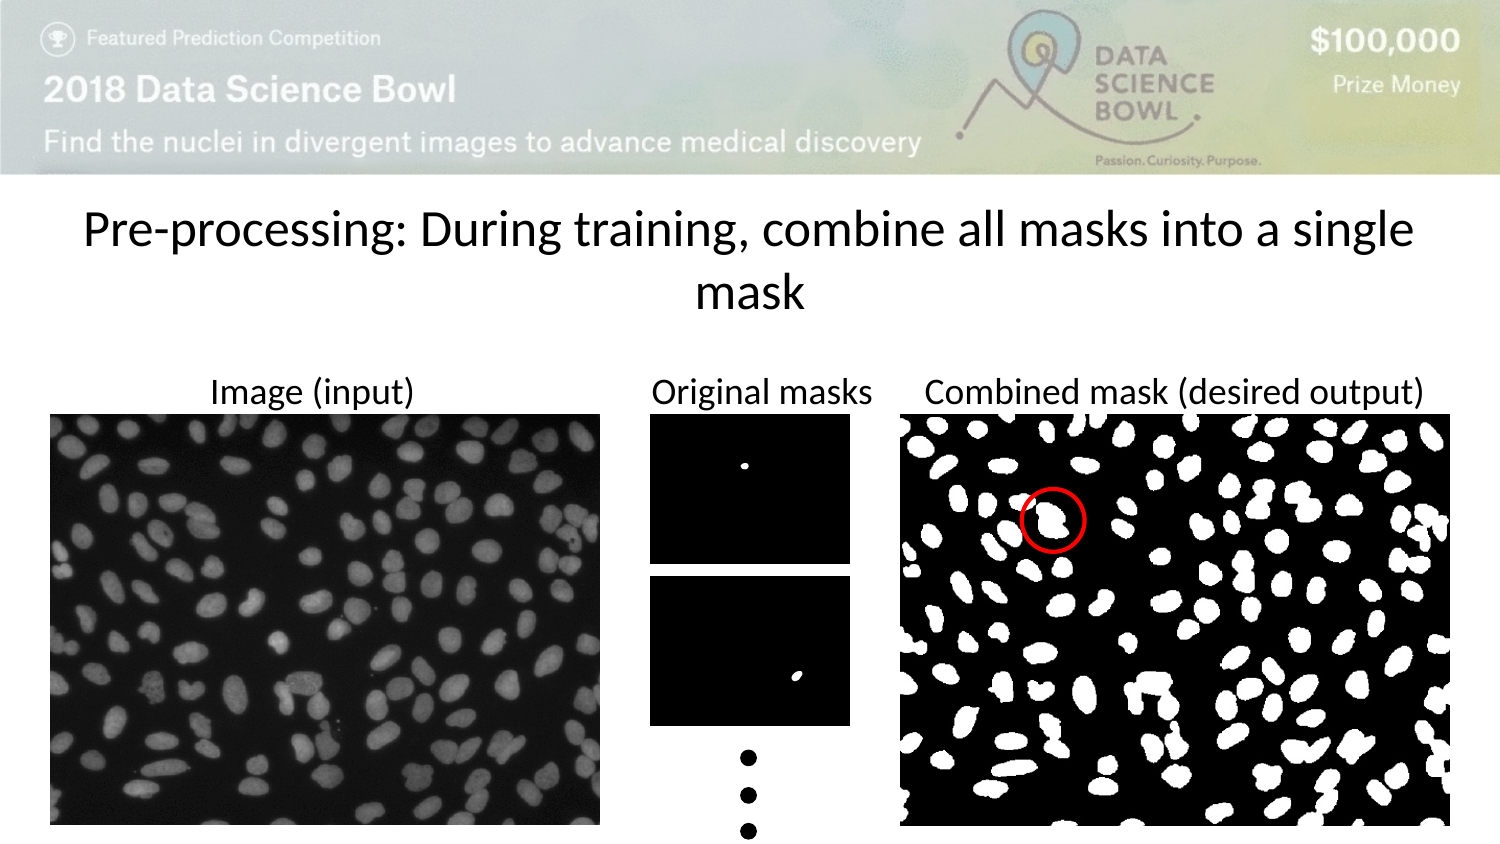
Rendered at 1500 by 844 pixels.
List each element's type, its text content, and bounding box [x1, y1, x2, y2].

text_box Original masks [587, 359, 938, 419]
text_box [740, 749, 757, 767]
text_box Image (input) [137, 359, 488, 412]
text_box [740, 822, 757, 840]
picture [649, 413, 851, 564]
picture [899, 413, 1451, 826]
text_box [740, 787, 757, 804]
title Pre-processing: During training, combine all masks into a single mask [17, 186, 1483, 328]
picture [649, 576, 851, 727]
picture [49, 413, 601, 826]
text_box Combined mask (desired output) [938, 359, 1447, 411]
